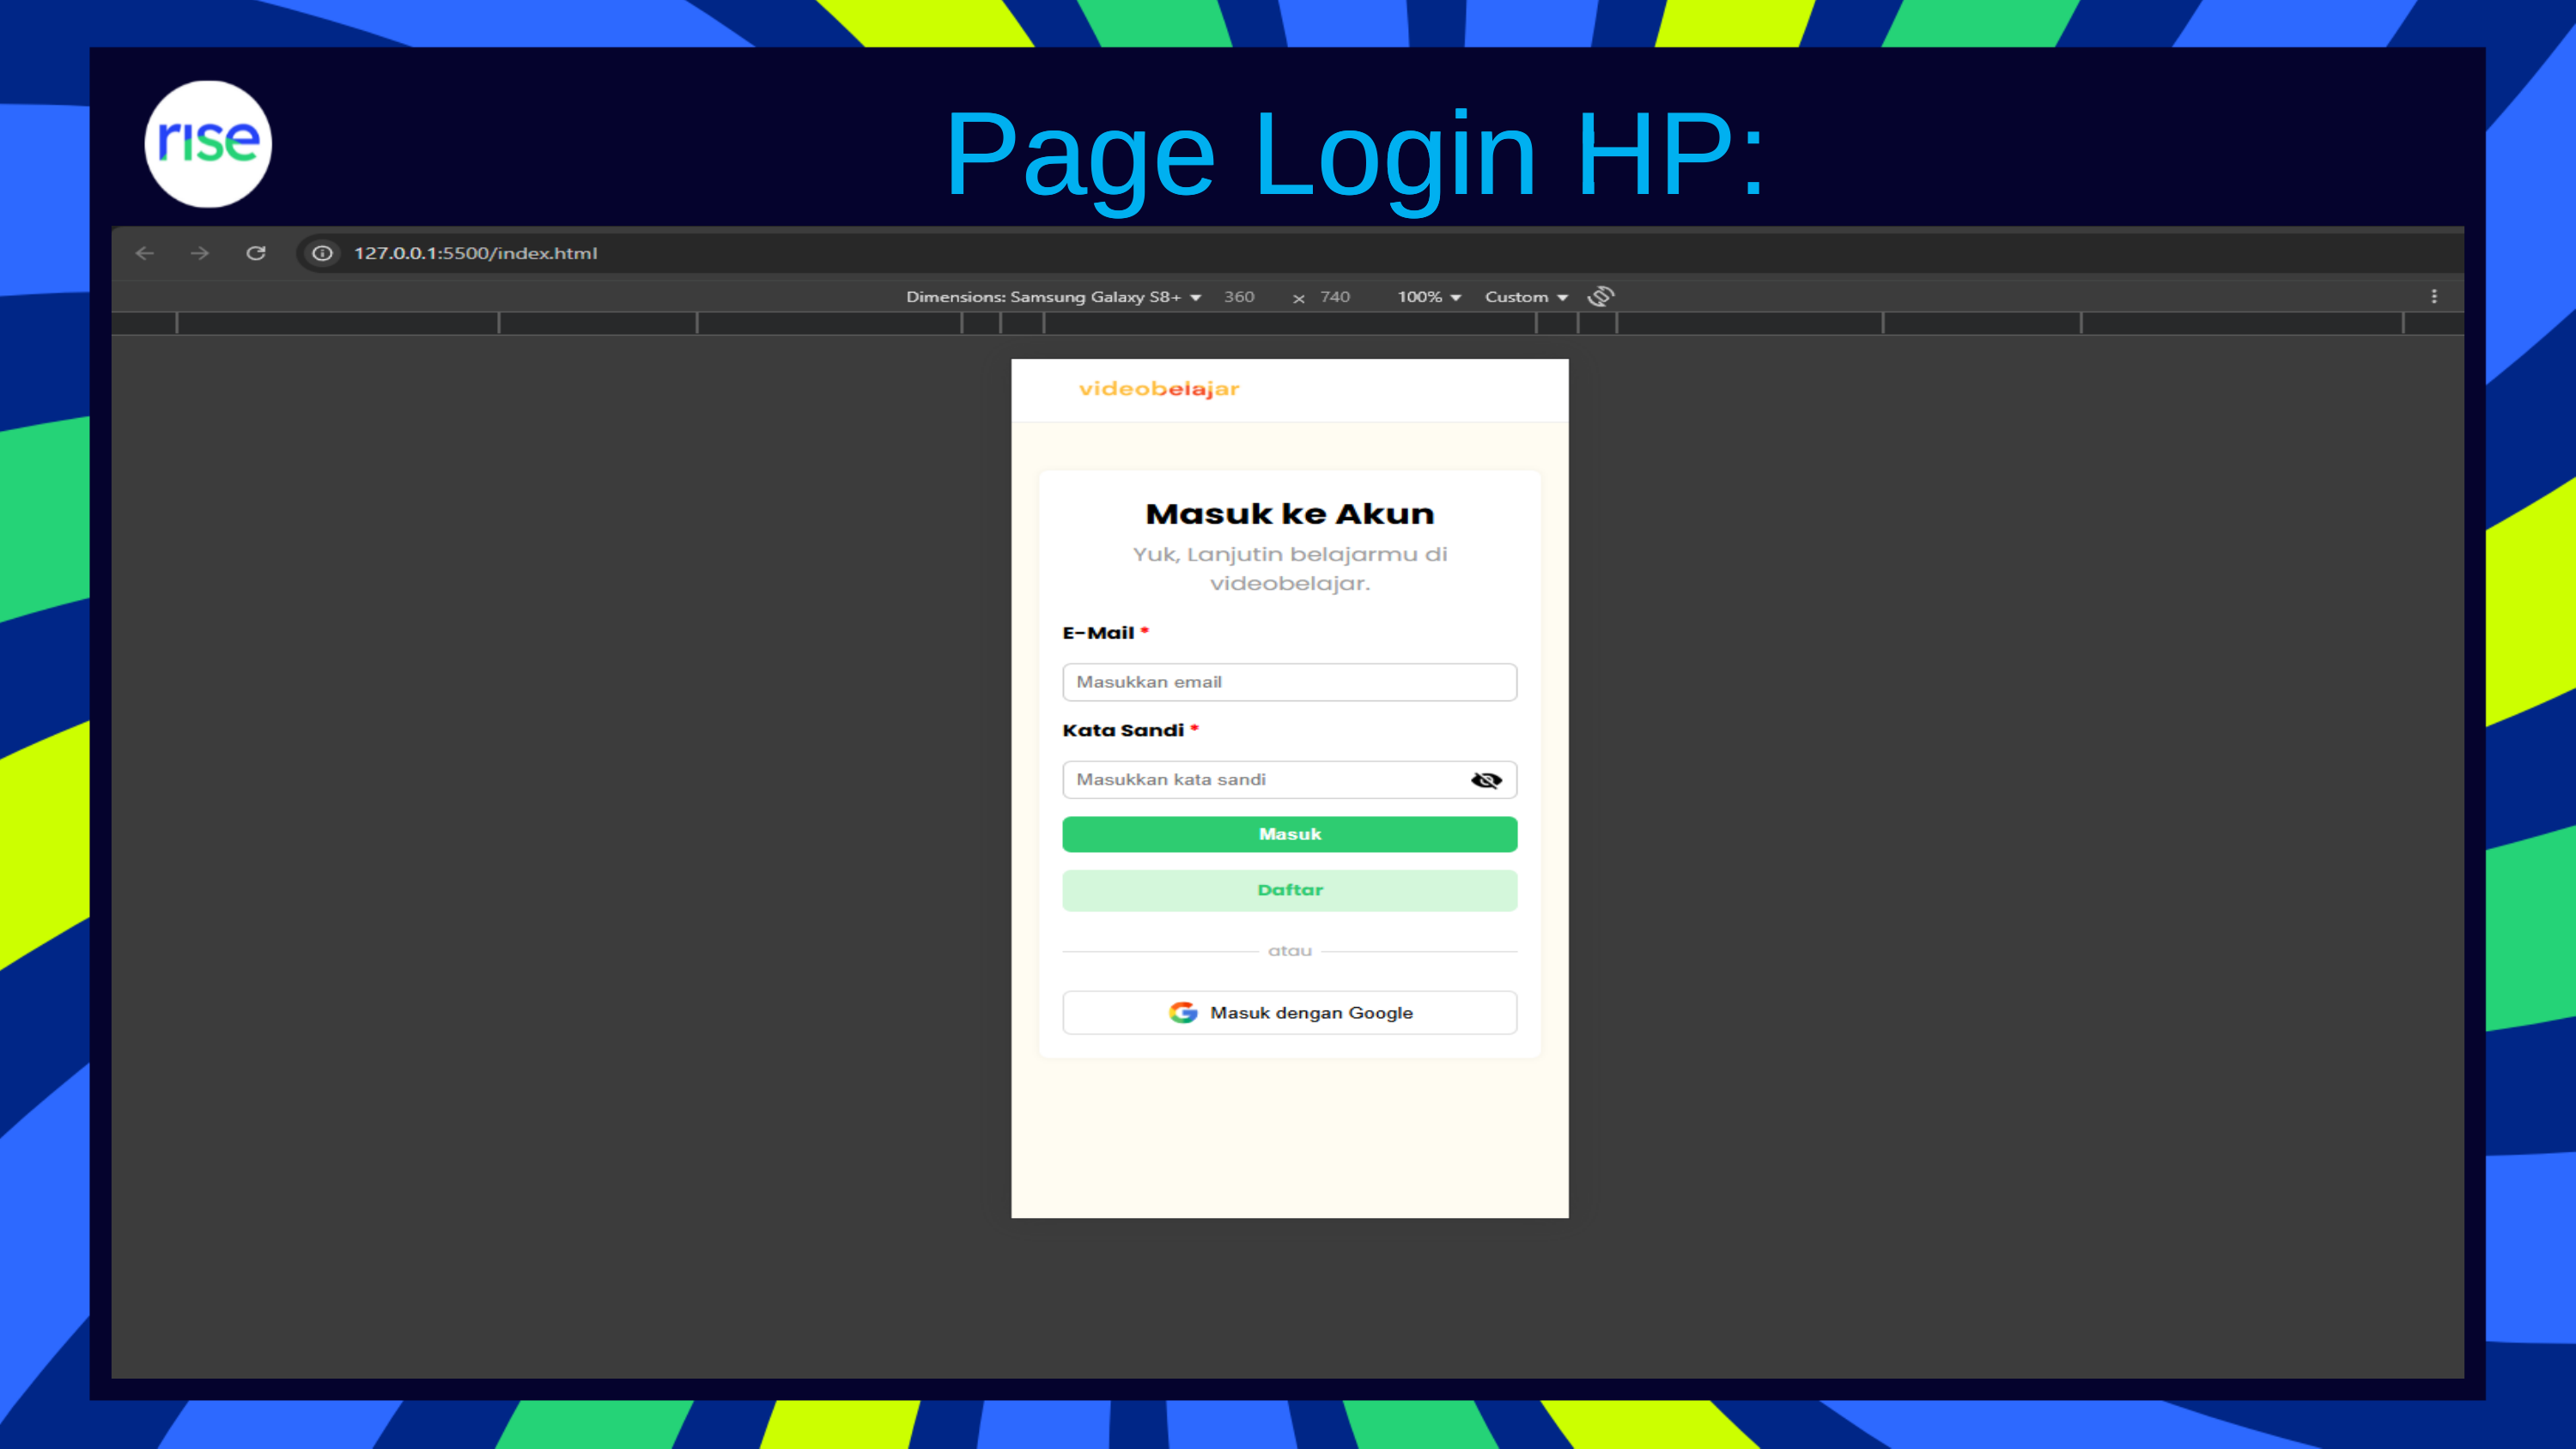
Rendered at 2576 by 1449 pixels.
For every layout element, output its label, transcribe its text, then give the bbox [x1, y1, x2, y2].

text_box Page Login : [930, 70, 1652, 223]
picture [0, 0, 2576, 1449]
text_box Page Login HP: [1652, 70, 1817, 223]
